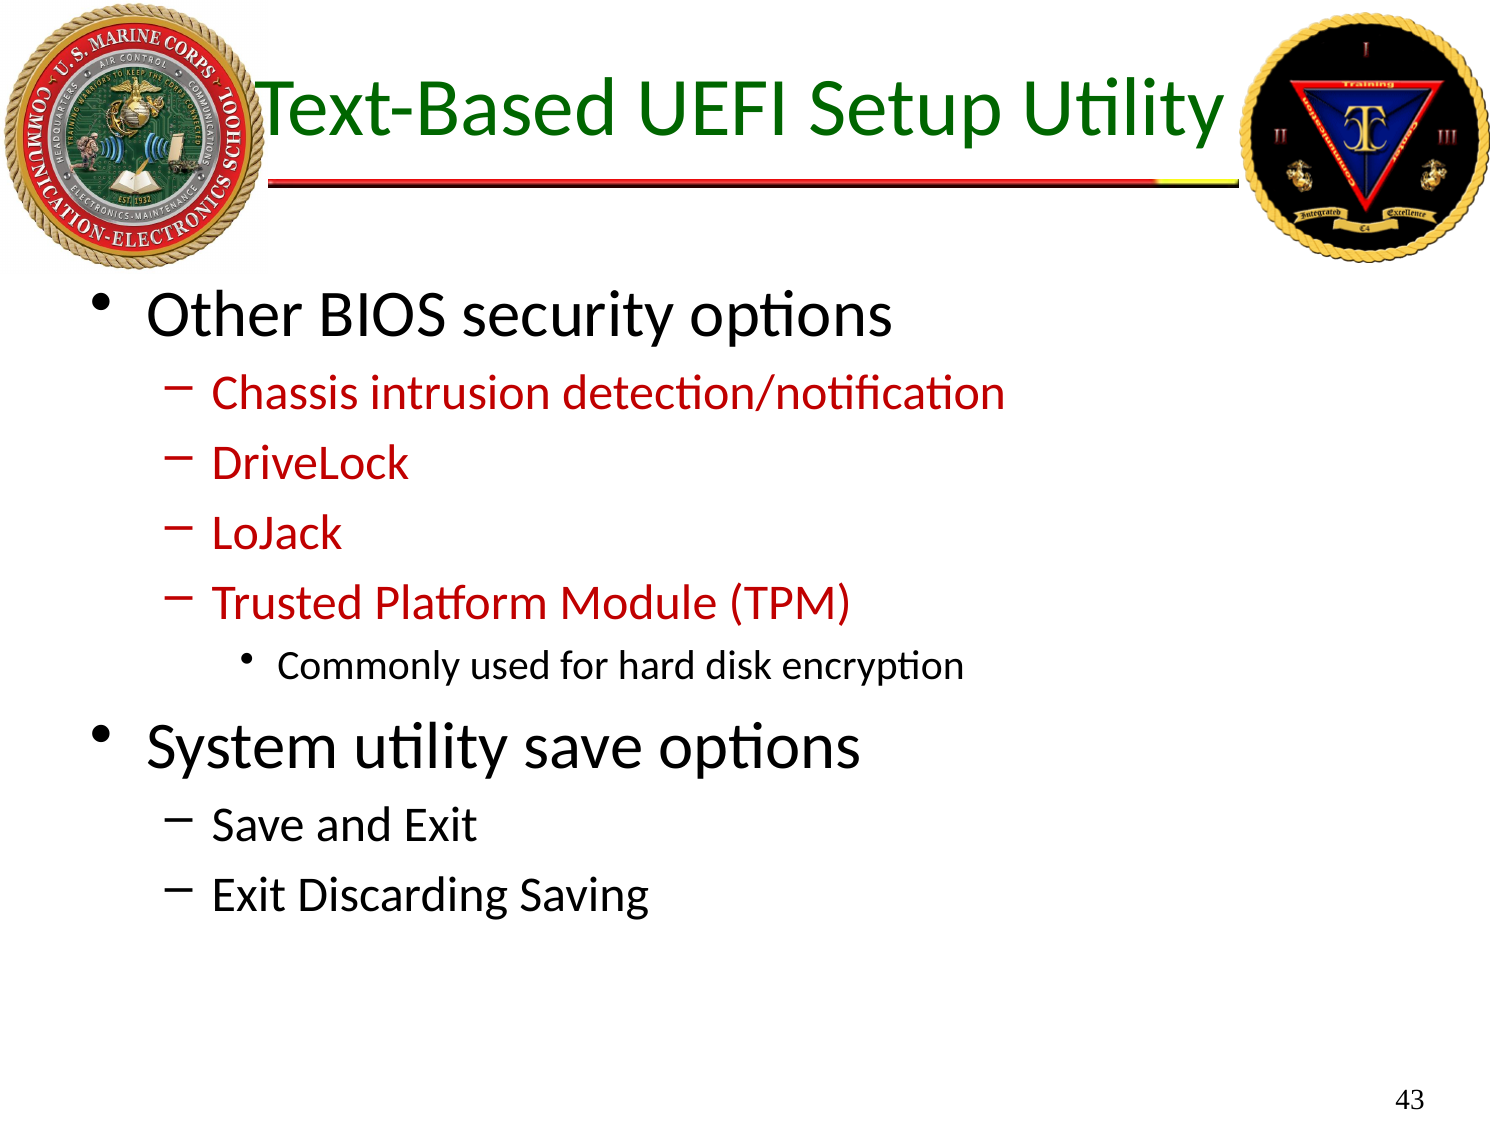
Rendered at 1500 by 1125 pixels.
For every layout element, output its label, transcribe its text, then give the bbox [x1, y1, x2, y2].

picture [0, 0, 268, 274]
list Other BIOS security options Chassis intrusion detection/notification DriveLock LoJack Trusted Platform Module (TPM) Commonly used for hard disk encryption System utility save options Save and Exit Exit Discarding Saving [75, 262, 1425, 1005]
title Text-Based UEFI Setup Utility [75, 45, 1425, 233]
picture [1239, 12, 1490, 263]
